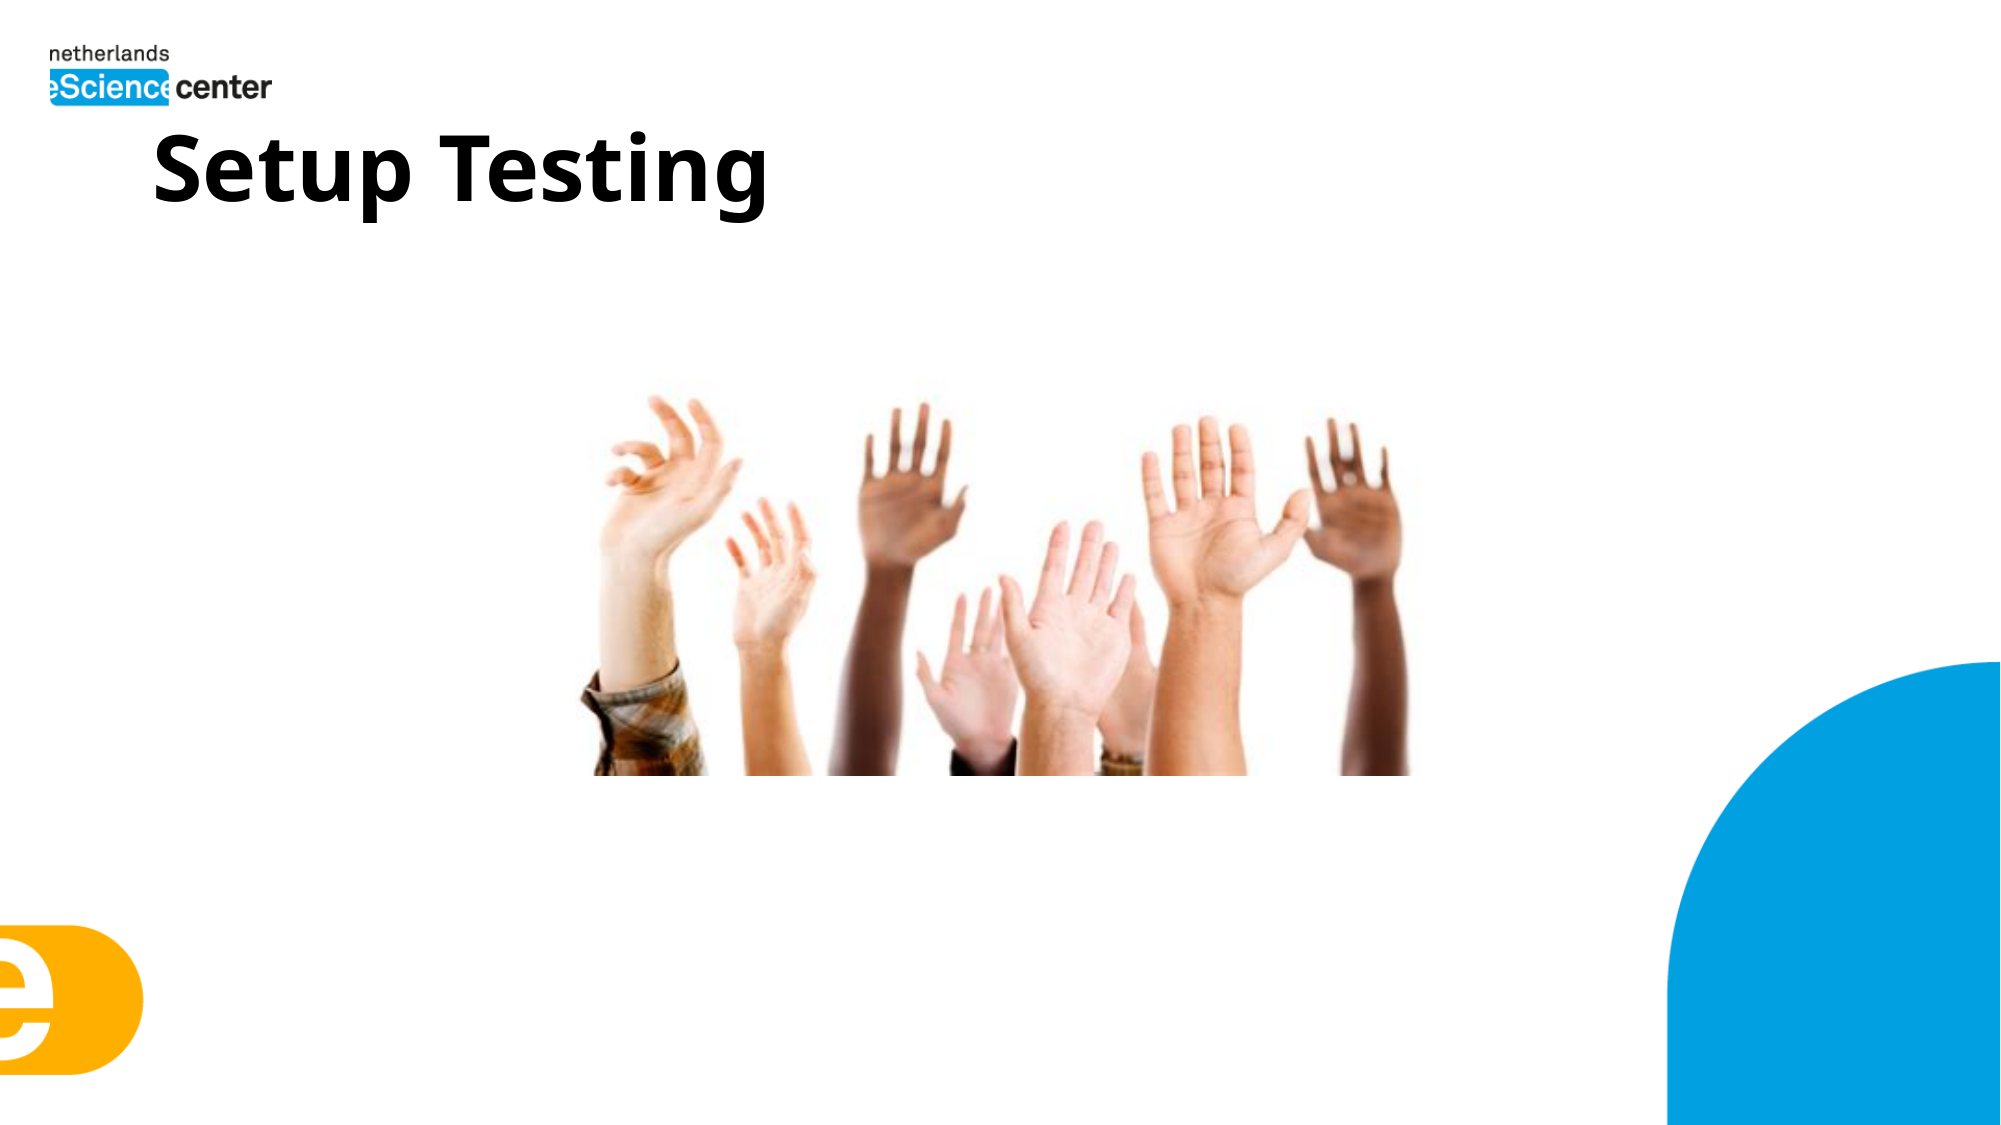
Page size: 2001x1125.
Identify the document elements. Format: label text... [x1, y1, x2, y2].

picture [0, 0, 2001, 1125]
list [561, 349, 1439, 776]
title Setup Testing [137, 63, 1863, 281]
